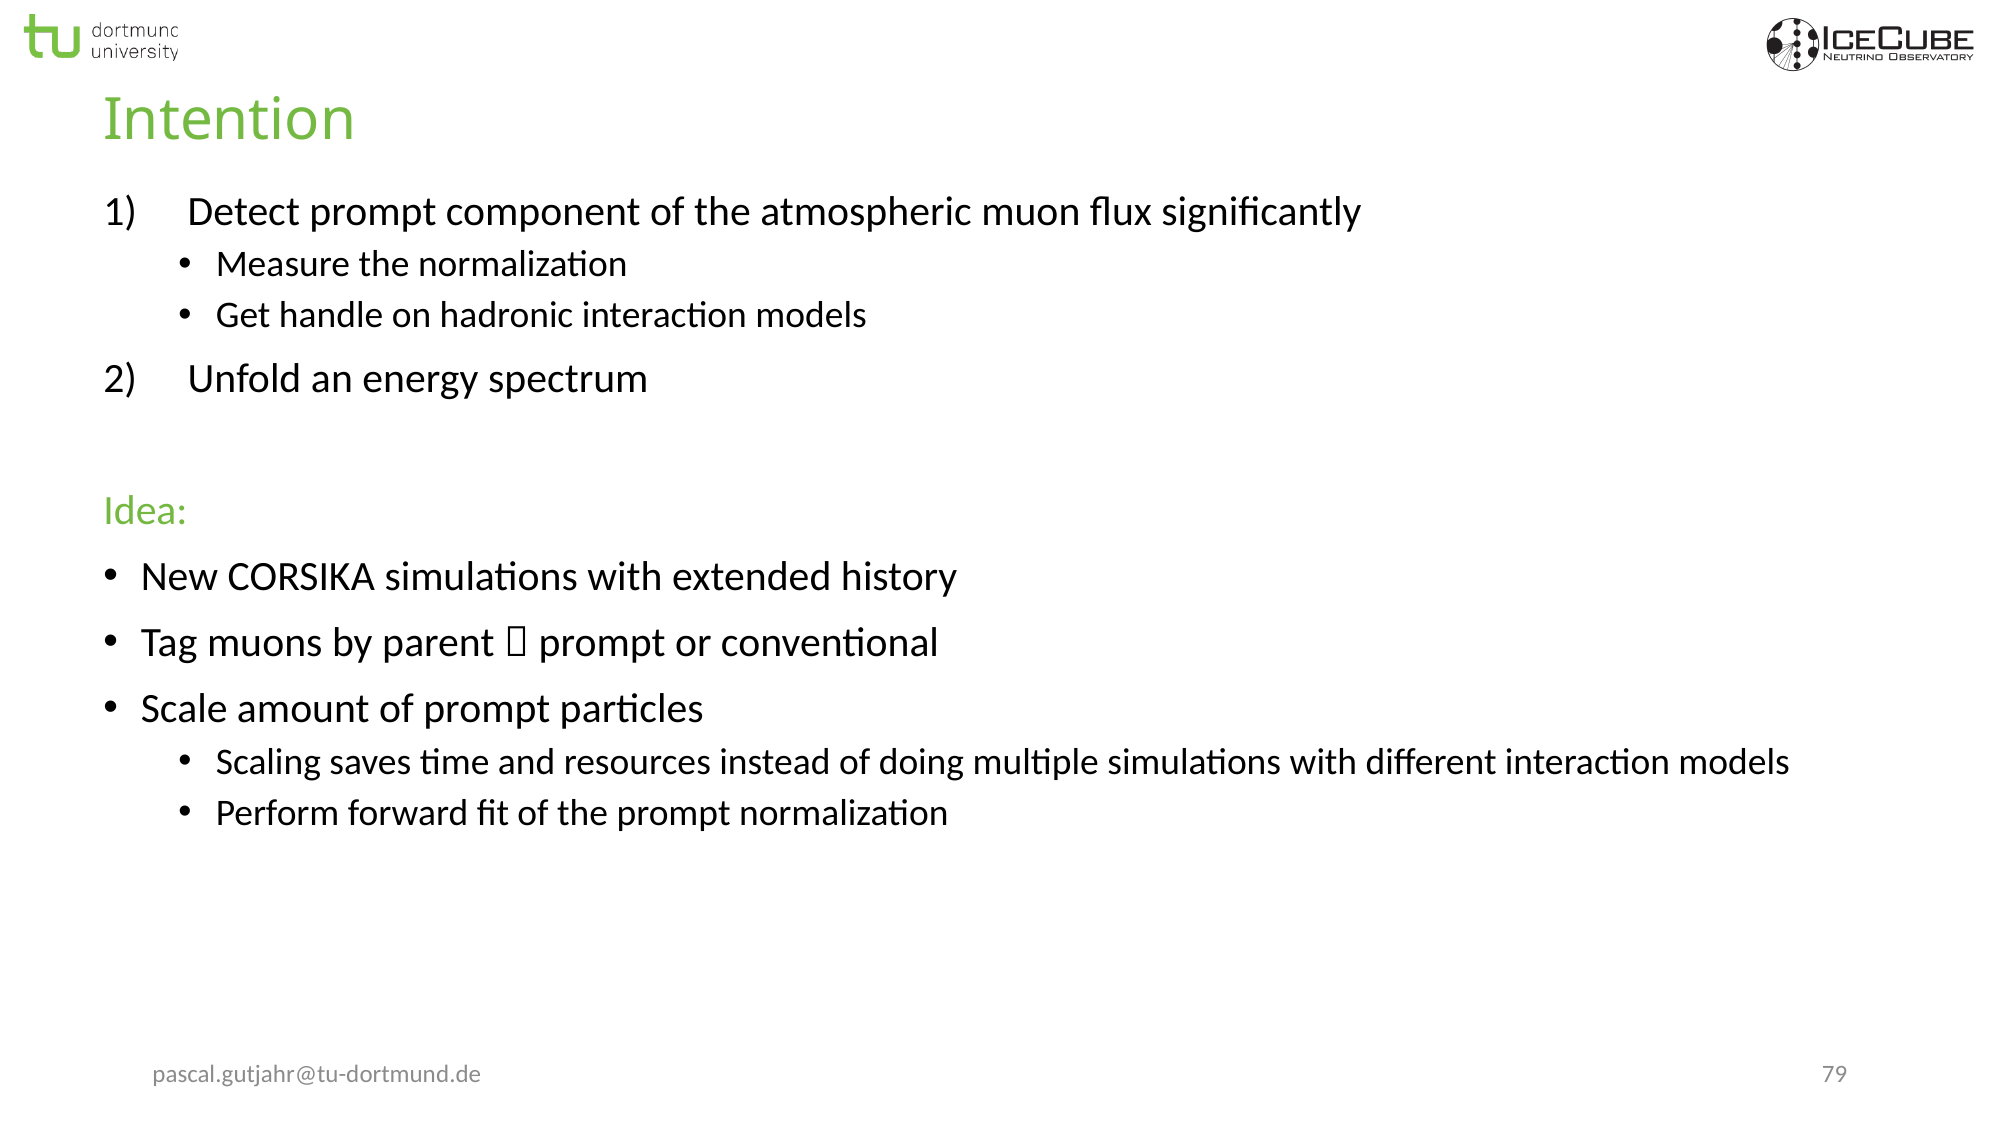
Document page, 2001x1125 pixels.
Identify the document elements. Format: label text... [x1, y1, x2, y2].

slide_number 79 [1412, 1042, 1863, 1103]
slide_number pascal.gutjahr@tu-dortmund.de [137, 1042, 588, 1103]
title Intention [88, 59, 1977, 181]
list Detect prompt component of the atmospheric muon flux significantly Measure the normalization Get handle on hadronic interaction models Unfold an energy spectrum Idea: New CORSIKA simulations with extended history Tag muons by parent  prompt or conventional Scale amount of prompt particles Scaling saves time and resources instead of doing multiple simulations with different interaction models Perform forward fit of the prompt normalization [88, 181, 1977, 1014]
